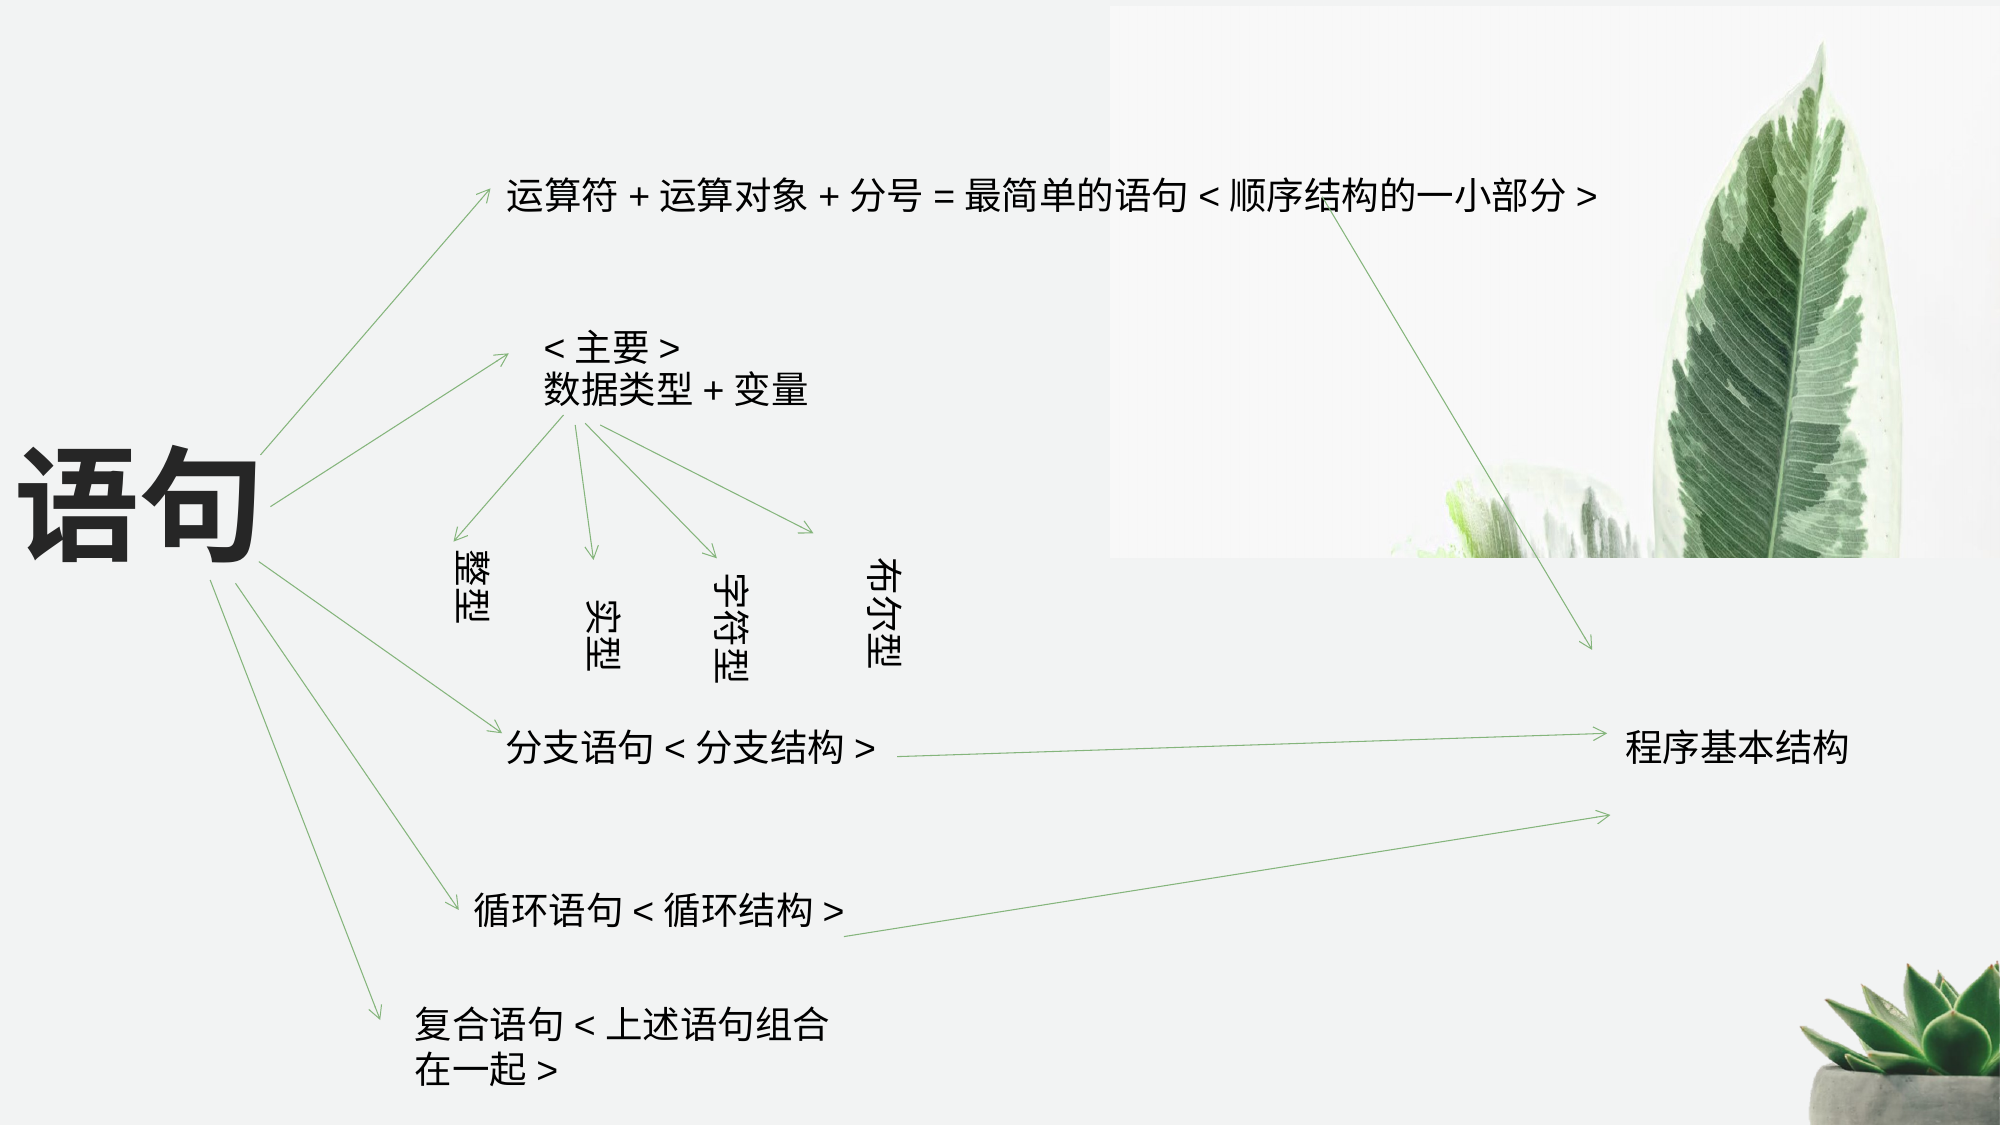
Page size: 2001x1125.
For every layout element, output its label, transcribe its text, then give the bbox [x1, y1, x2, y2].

picture [1109, 6, 2000, 558]
text_box 布尔型 [839, 543, 916, 725]
text_box 程序基本结构 [1610, 716, 2000, 777]
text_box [575, 424, 594, 560]
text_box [453, 414, 564, 542]
text_box 实型 [559, 583, 635, 717]
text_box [897, 733, 1608, 757]
text_box 分支语句<分支结构> [490, 716, 1238, 777]
text_box 整型 [428, 534, 504, 674]
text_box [210, 579, 381, 1020]
text_box 循环语句<循环结构> [458, 880, 1091, 940]
text_box <主要> [528, 316, 1109, 377]
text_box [258, 561, 503, 734]
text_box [270, 353, 509, 507]
text_box 运算符+运算对象+分号=最简单的语句<顺序结构的一小部分> [492, 164, 1109, 225]
text_box 复合语句<上述语句组合在一起> [400, 993, 849, 1099]
picture [1780, 942, 2000, 1125]
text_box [381, 583, 459, 910]
text_box 数据类型+变量 [528, 377, 1109, 418]
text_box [843, 814, 1611, 937]
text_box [1322, 196, 1593, 650]
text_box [585, 423, 717, 559]
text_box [600, 424, 814, 534]
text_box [260, 188, 491, 455]
text_box 语句 [503, 418, 1541, 717]
text_box 字符型 [686, 557, 762, 725]
text_box 语句 [0, 418, 453, 717]
